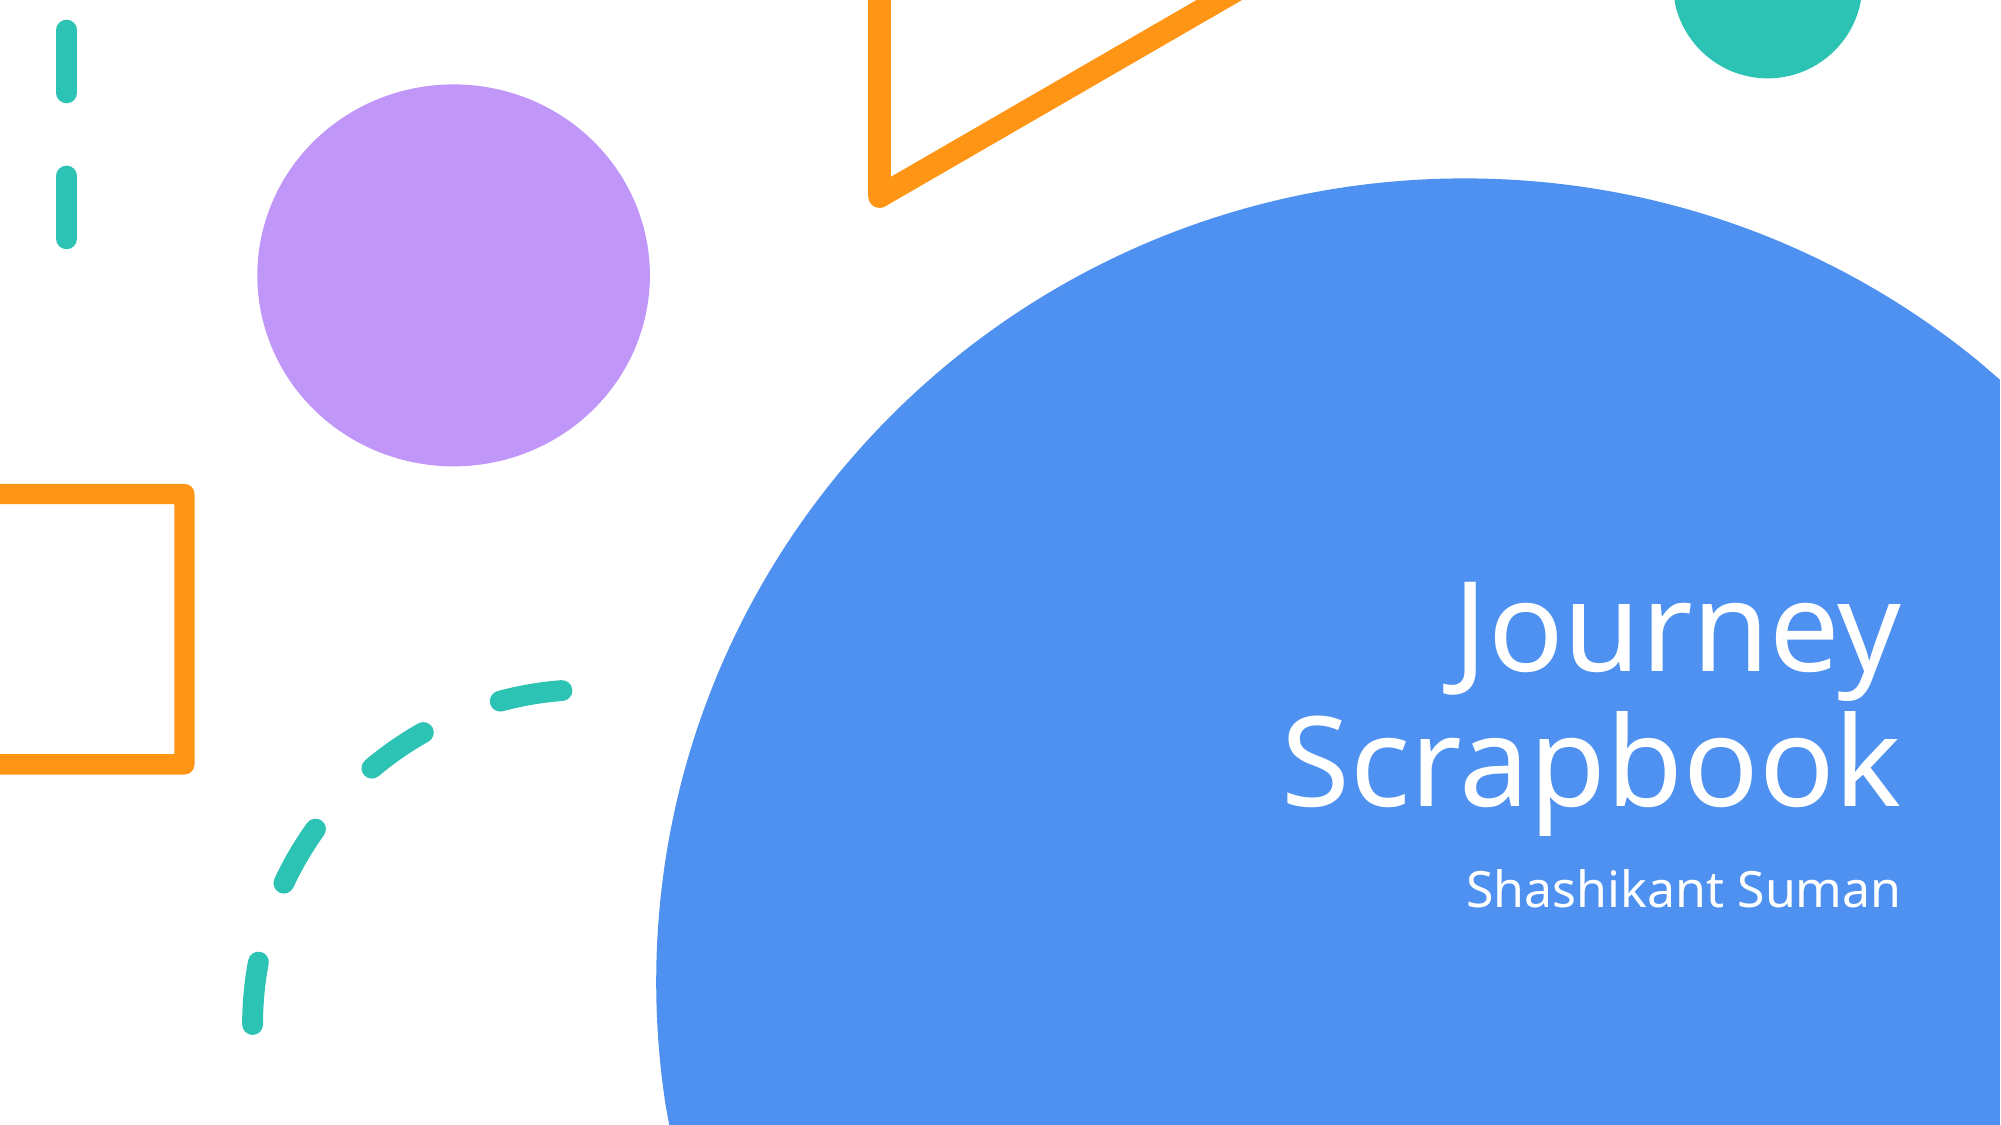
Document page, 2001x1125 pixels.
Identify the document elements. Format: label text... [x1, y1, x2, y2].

subtitle Shashikant Suman [835, 856, 1917, 1020]
title Journey Scrapbook [835, 450, 1917, 842]
